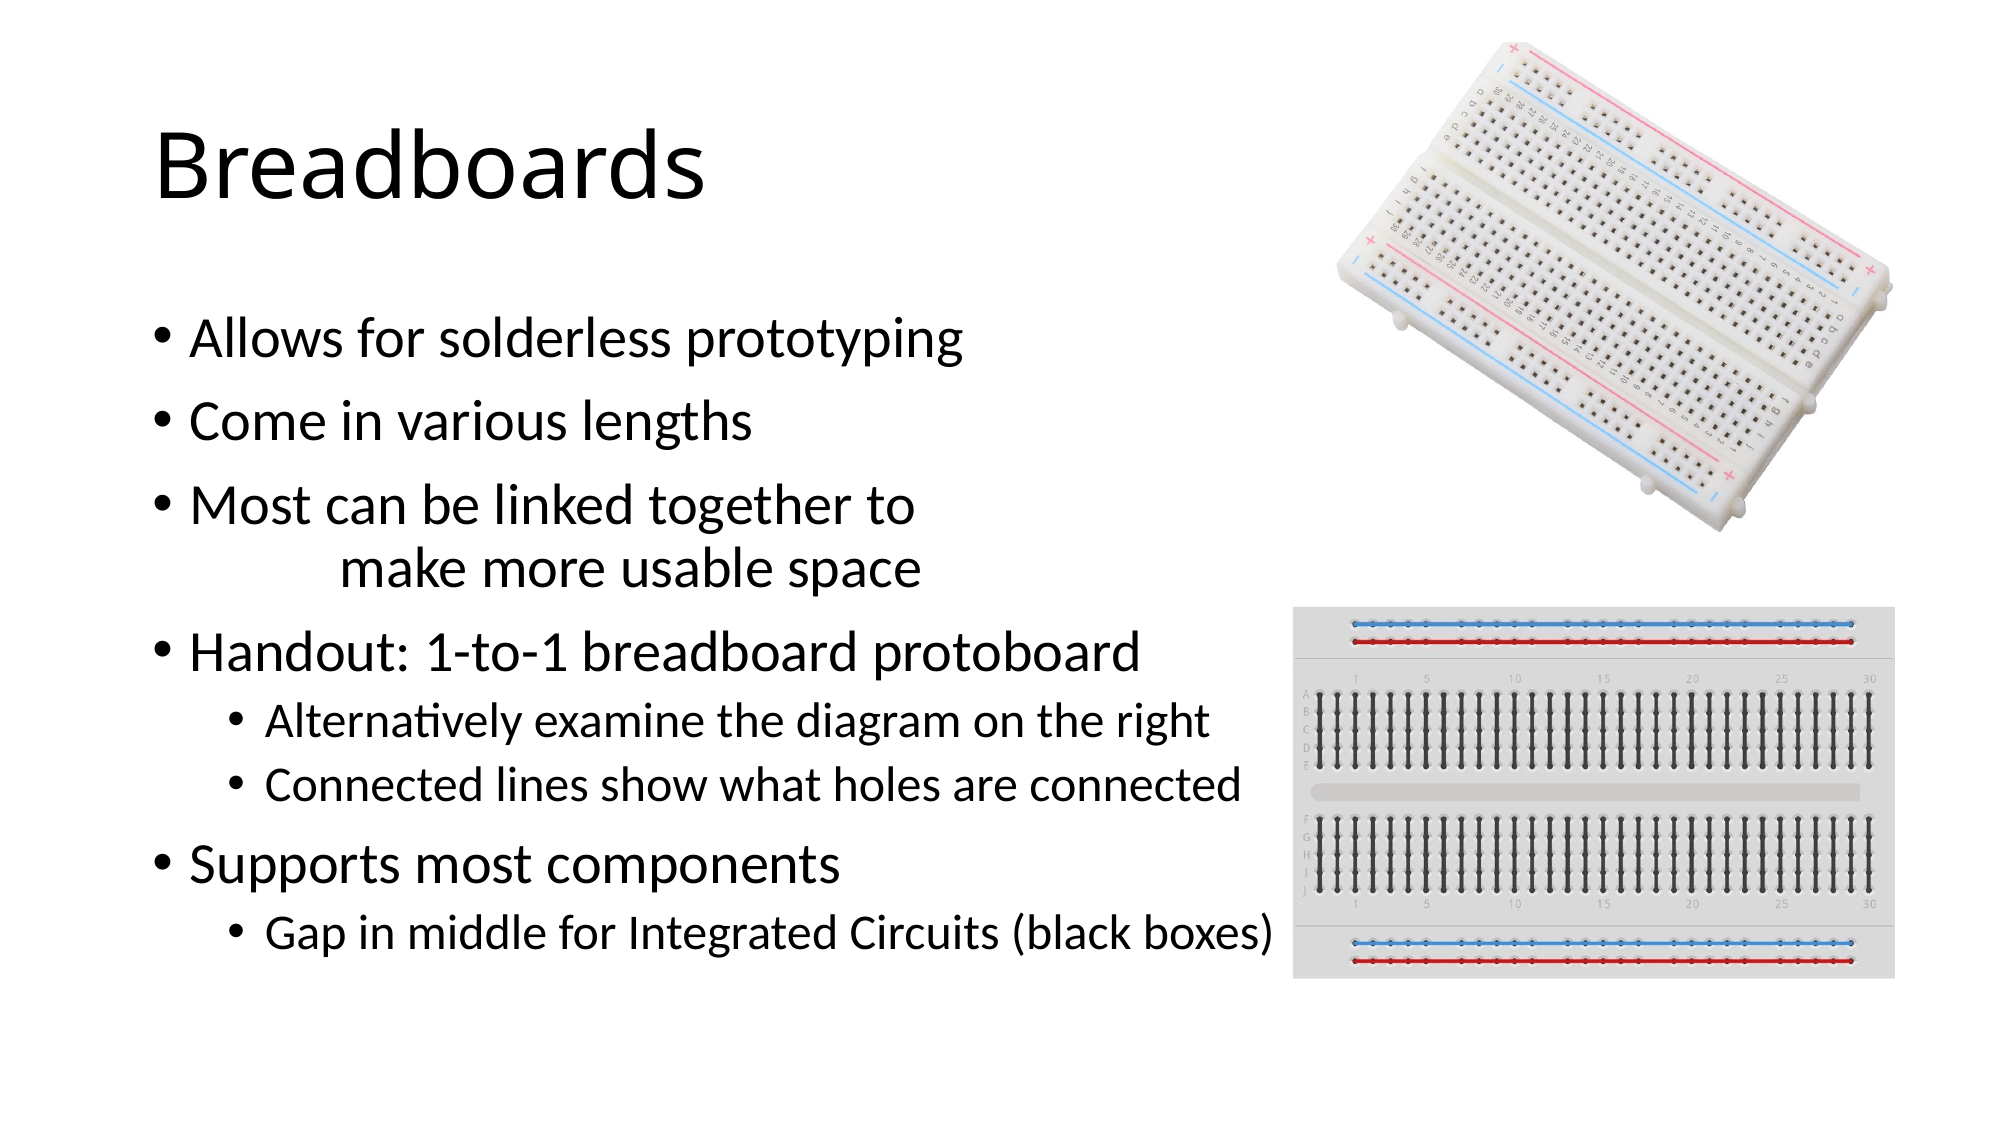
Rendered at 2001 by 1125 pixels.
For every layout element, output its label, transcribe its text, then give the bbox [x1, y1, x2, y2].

picture [1291, 42, 1895, 979]
list Allows for solderless prototyping Come in various lengths Most can be linked together to make more usable space Handout: 1-to-1 breadboard protoboard Alternatively examine the diagram on the right Connected lines show what holes are connected Supports most components Gap in middle for Integrated Circuits (black boxes) [137, 299, 1863, 1014]
title Breadboards [137, 59, 1332, 278]
